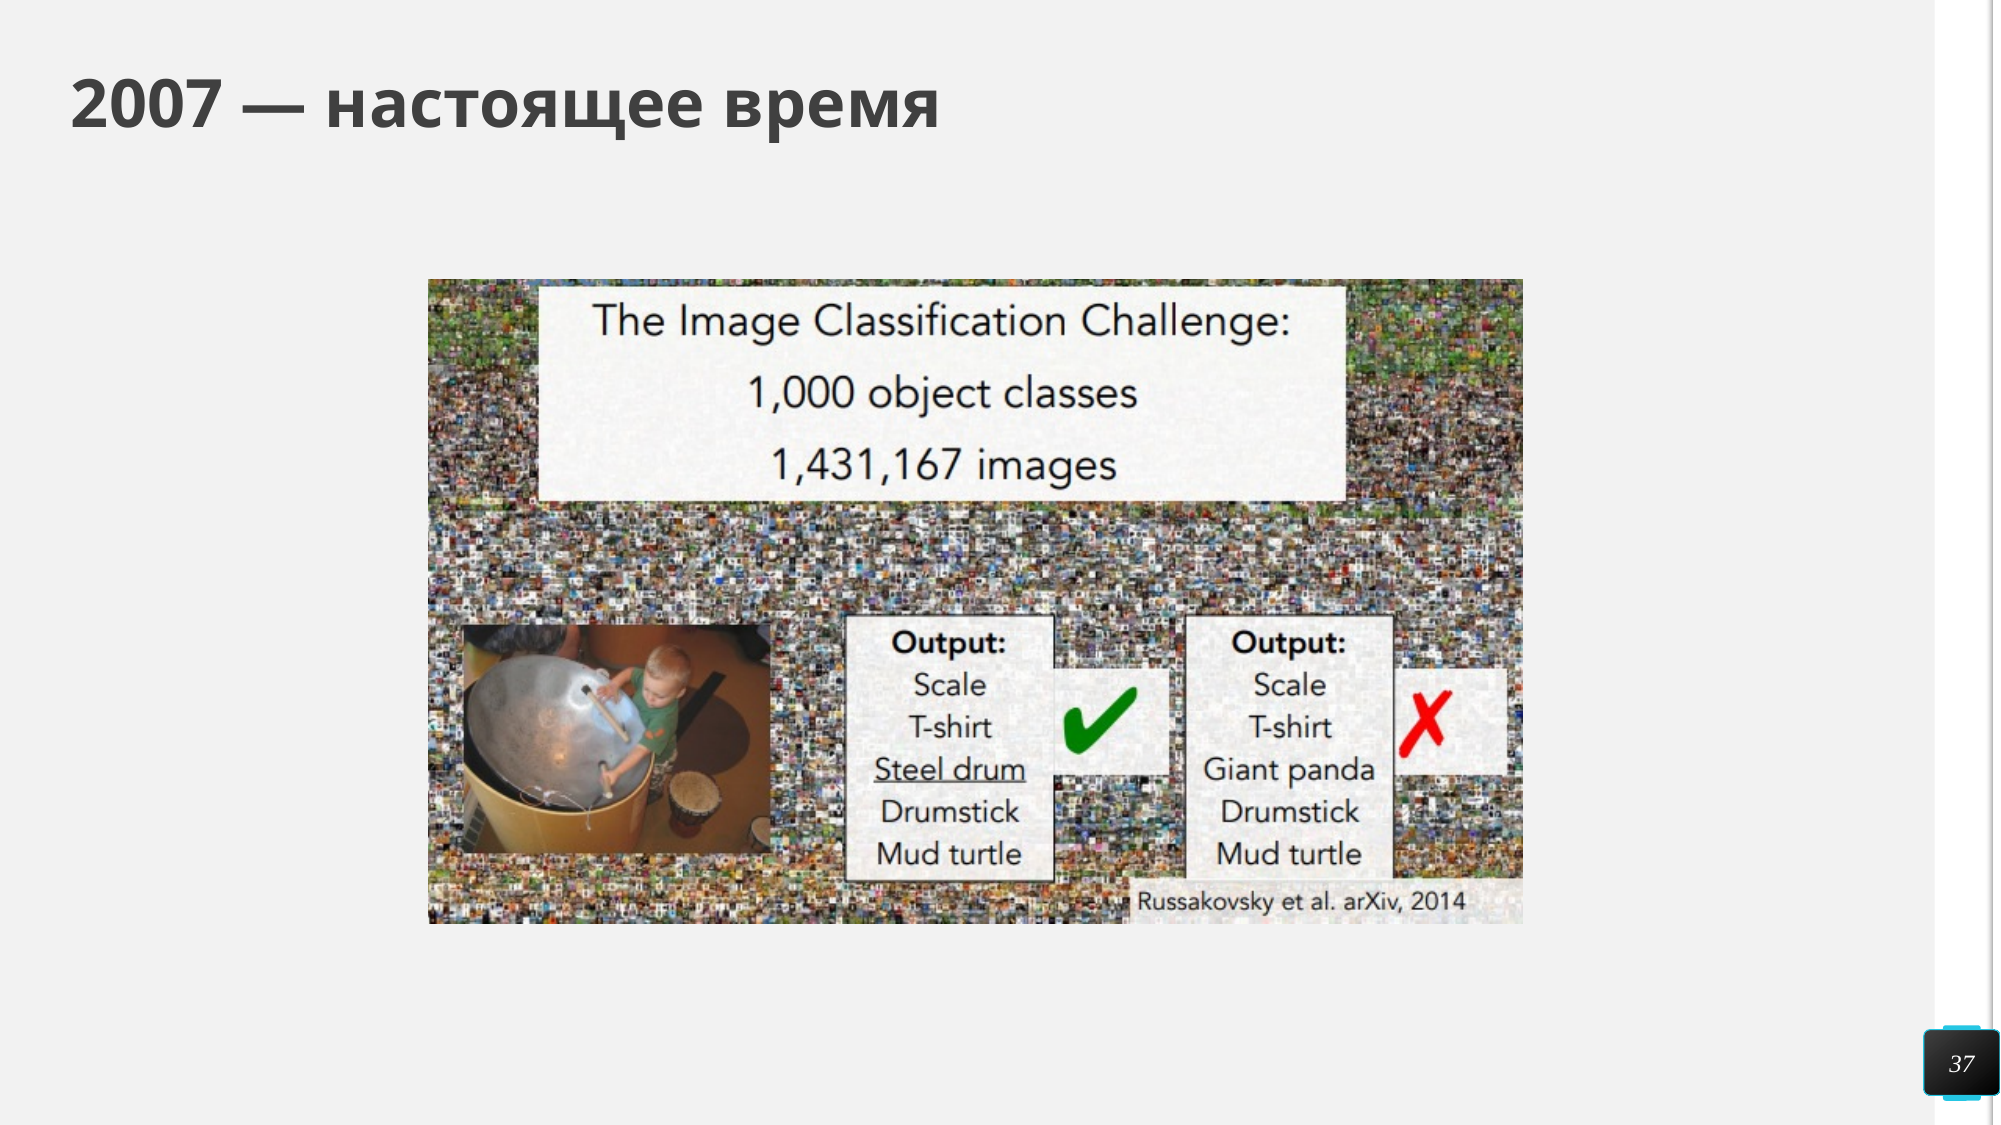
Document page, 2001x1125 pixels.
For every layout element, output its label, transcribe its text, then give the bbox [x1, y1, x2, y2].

title 2007 — настоящее время [70, 70, 969, 142]
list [428, 279, 1523, 924]
slide_number 37 [1923, 1029, 2000, 1096]
